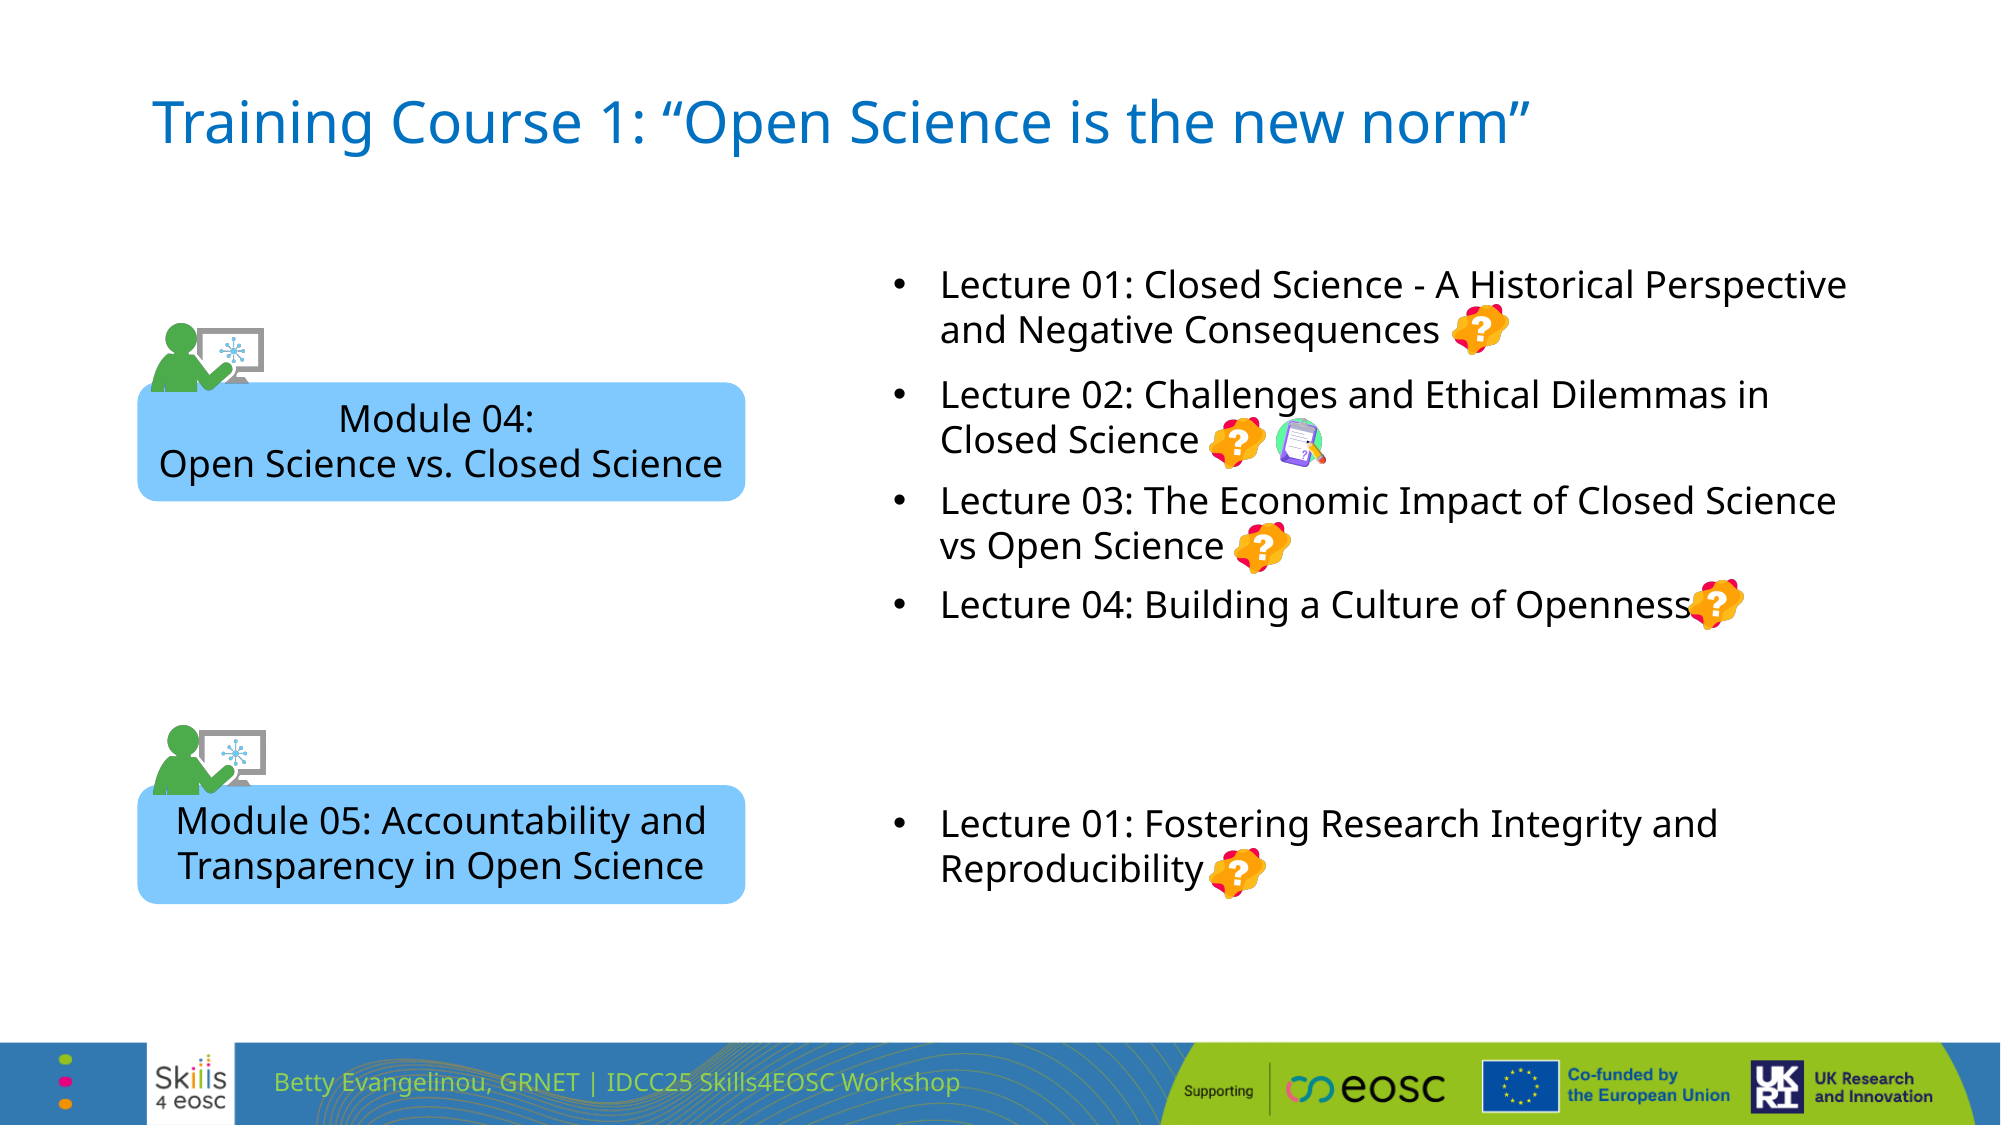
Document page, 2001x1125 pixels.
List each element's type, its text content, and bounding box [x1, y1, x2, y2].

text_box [137, 784, 746, 905]
footer Betty Evangelinou, GRNET | IDCC25 Skills4EOSC Workshop [258, 1052, 1140, 1112]
title Training Course 1: “Open Science is the new norm” [137, 16, 1863, 234]
picture [0, 0, 2001, 1125]
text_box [137, 382, 746, 502]
text_box Lecture 02: Challenges and Ethical Dilemmas in Closed Science [878, 363, 1879, 469]
text_box Lecture 01: Fostering Research Integrity and Reproducibility [878, 792, 1879, 898]
text_box Lecture 03: The Economic Impact of Closed Science vs Open Science [878, 469, 1879, 573]
text_box Lecture 01: Closed Science - A Historical Perspective and Negative Consequences [878, 253, 1879, 359]
text_box Lecture 04: Building a Culture of Openness [878, 573, 1879, 634]
